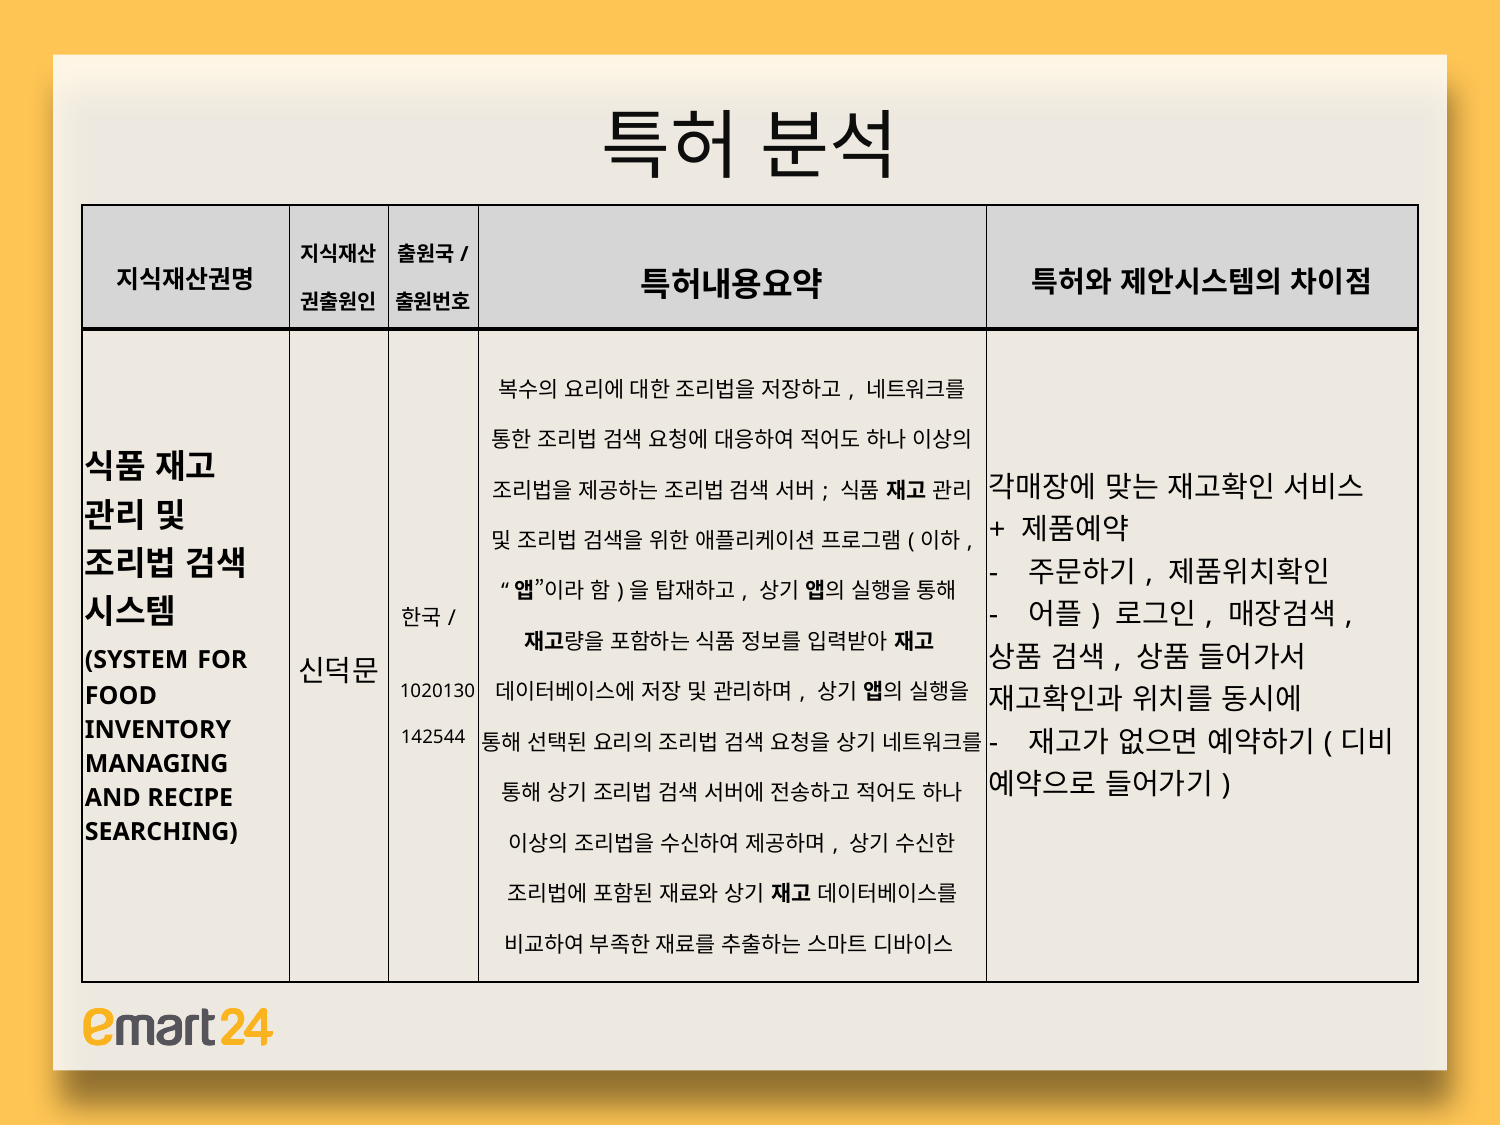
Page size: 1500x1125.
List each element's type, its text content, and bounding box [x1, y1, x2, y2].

table_cell 복수의 요리에 대한 조리법을 저장하고, 네트워크를 통한 조리법 검색 요청에 대응하여 적어도 하나 이상의 조리법을 제공하는 조리법 검색 서버; 식품 재고 관리 및 조리법 검색을 위한 애플리케이션 프로그램(이하, “앱”이라 함)을 탑재하고, 상기 앱의 실행을 통해 재고량을 포함하는 식품 정보를 입력받아 재고 데이터베이스에 저장 및 관리하며, 상기 앱의 실행을 통해 선택된 요리의 조리법 검색 요청을 상기 네트워크를 통해 상기 조리법 검색 서버에 전송하고 적어도 하나 이상의 조리법을 수신하여 제공하며, 상기 수신한 조리법에 포함된 재료와 상기 재고 데이터베이스를 비교하여 부족한 재료를 추출하는 스마트 디바이스 [479, 331, 986, 981]
table_cell 한국/ 1020130142544 [389, 331, 478, 981]
table_header 특허내용요약 [479, 206, 986, 327]
table_header 특허와 제안시스템의 차이점 [987, 206, 1417, 327]
table_header 출원국/ 출원번호 [389, 206, 478, 327]
text_box [51, 52, 1449, 1072]
table_header 지식재산권명 [83, 206, 289, 327]
text_box 특허 분석 [436, 89, 1063, 195]
table_header 지식재산권출원인 [290, 206, 388, 327]
table_cell 신덕문 [290, 331, 388, 981]
table_cell 각매장에 맞는 재고확인 서비스 + 제품예약 - 주문하기, 제품위치확인 - 어플) 로그인, 매장검색, 상품 검색, 상품 들어가서 재고확인과 위치를 동시에 - 재고가 없으면 예약하기(디비 예약으로 들어가기) [987, 331, 1417, 981]
table_cell 식품 재고 관리 및 조리법 검색 시스템 (SYSTEM FOR FOOD INVENTORY MANAGING AND RECIPE SEARCHING) [83, 331, 289, 981]
picture [75, 999, 280, 1055]
